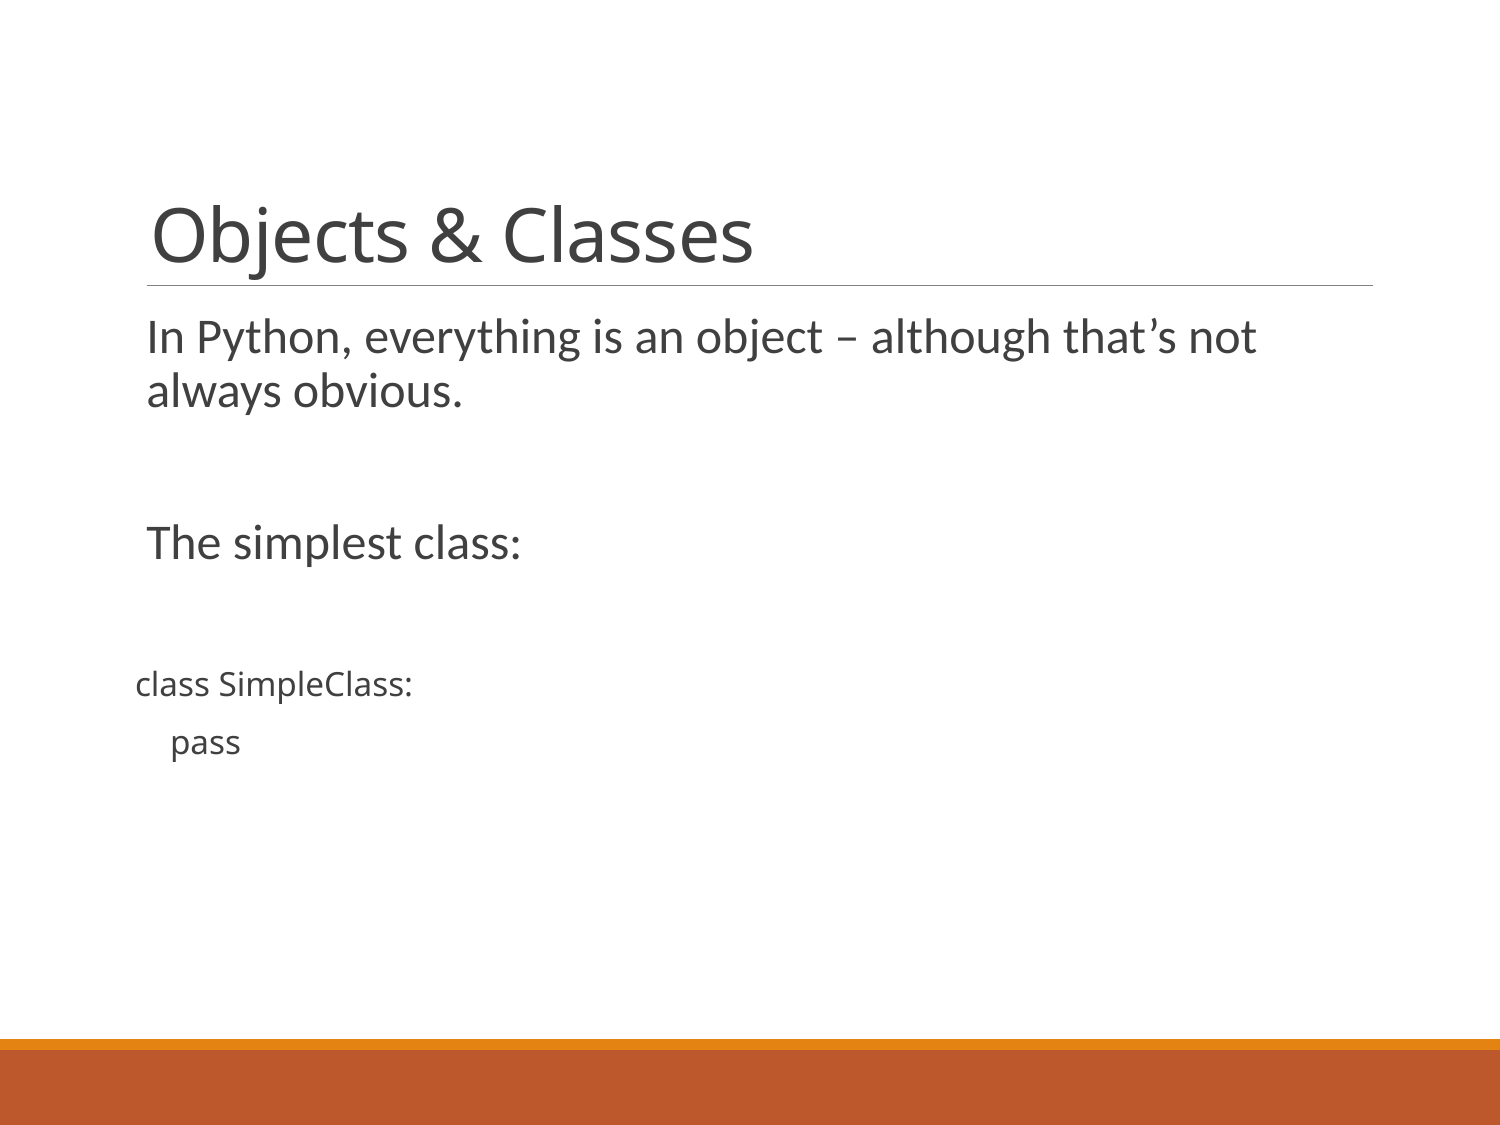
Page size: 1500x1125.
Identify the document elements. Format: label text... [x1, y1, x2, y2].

title Objects & Classes [135, 47, 1373, 285]
list In Python, everything is an object – although that’s not always obvious. The simplest class: class SimpleClass: pass [135, 302, 1373, 963]
